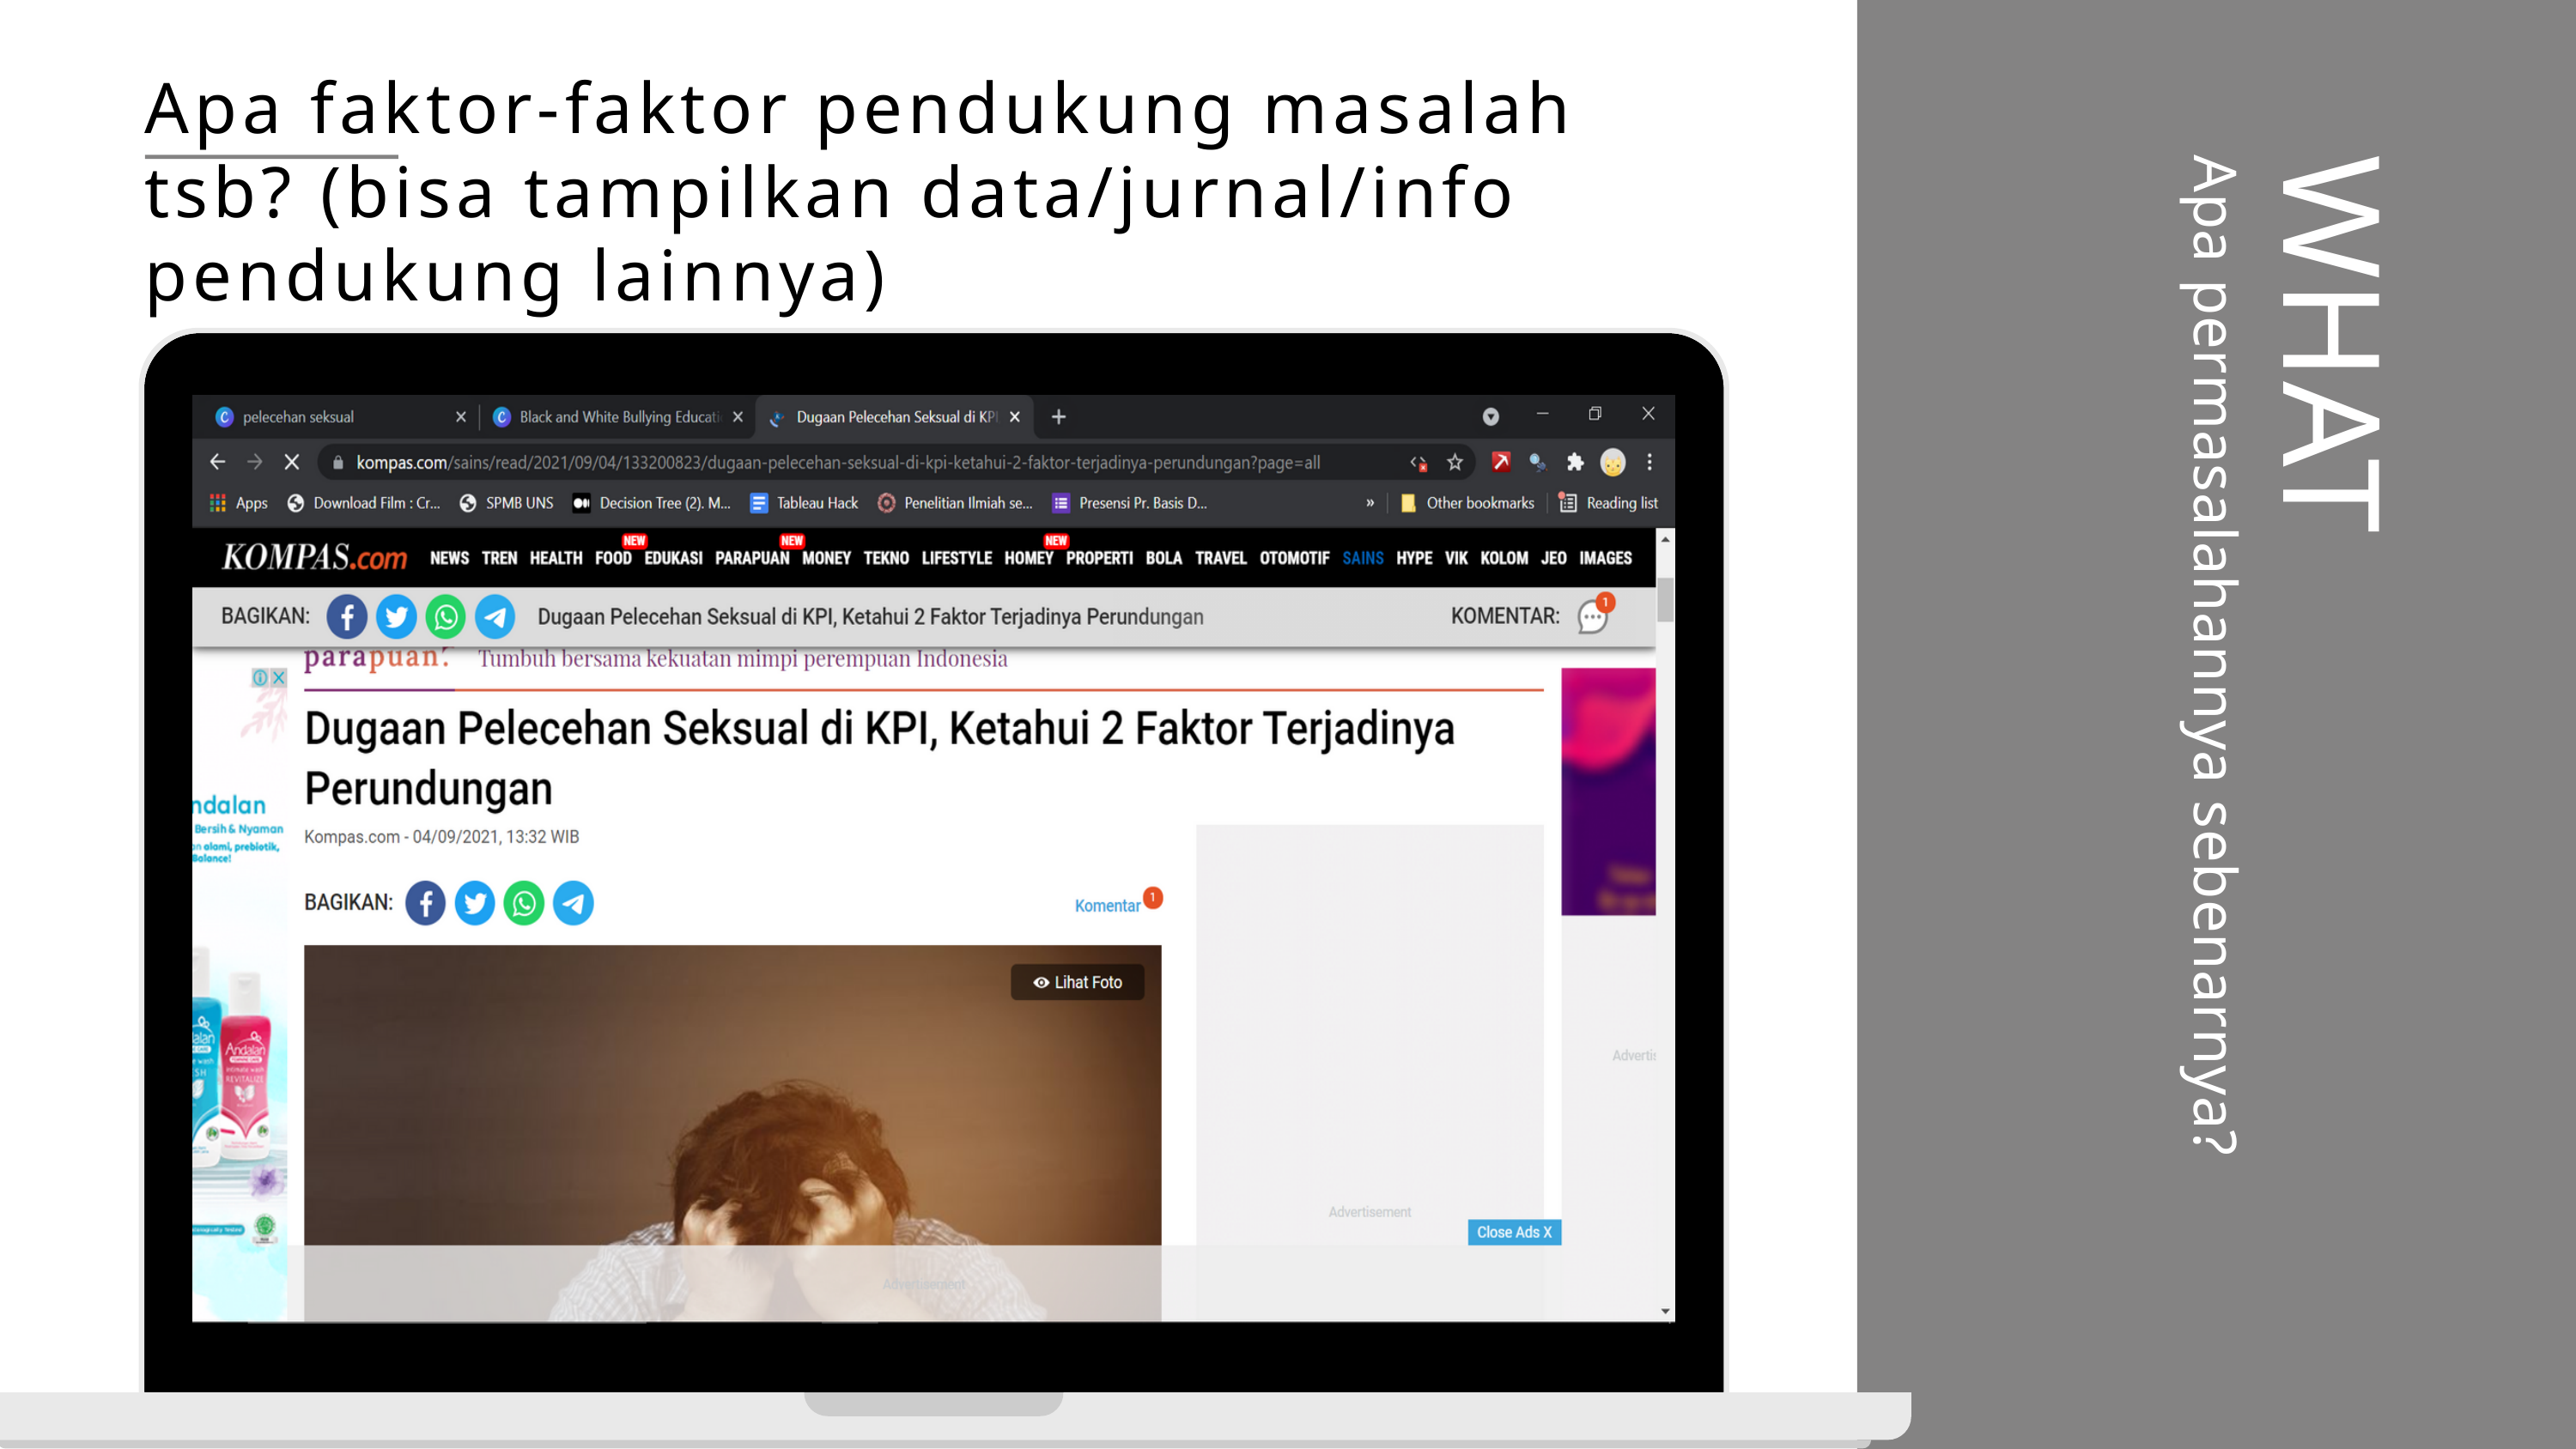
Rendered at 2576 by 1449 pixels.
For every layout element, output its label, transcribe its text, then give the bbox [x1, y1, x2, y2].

text_box Apa faktor-faktor pendukung masalah tsb? (bisa tampilkan data/jurnal/info pendukung lainnya) [144, 64, 1723, 316]
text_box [0, 327, 1911, 1449]
text_box WHAT Apa permasalahannya sebenarnya? [2013, 155, 2426, 1307]
text_box [1856, 0, 2576, 1449]
